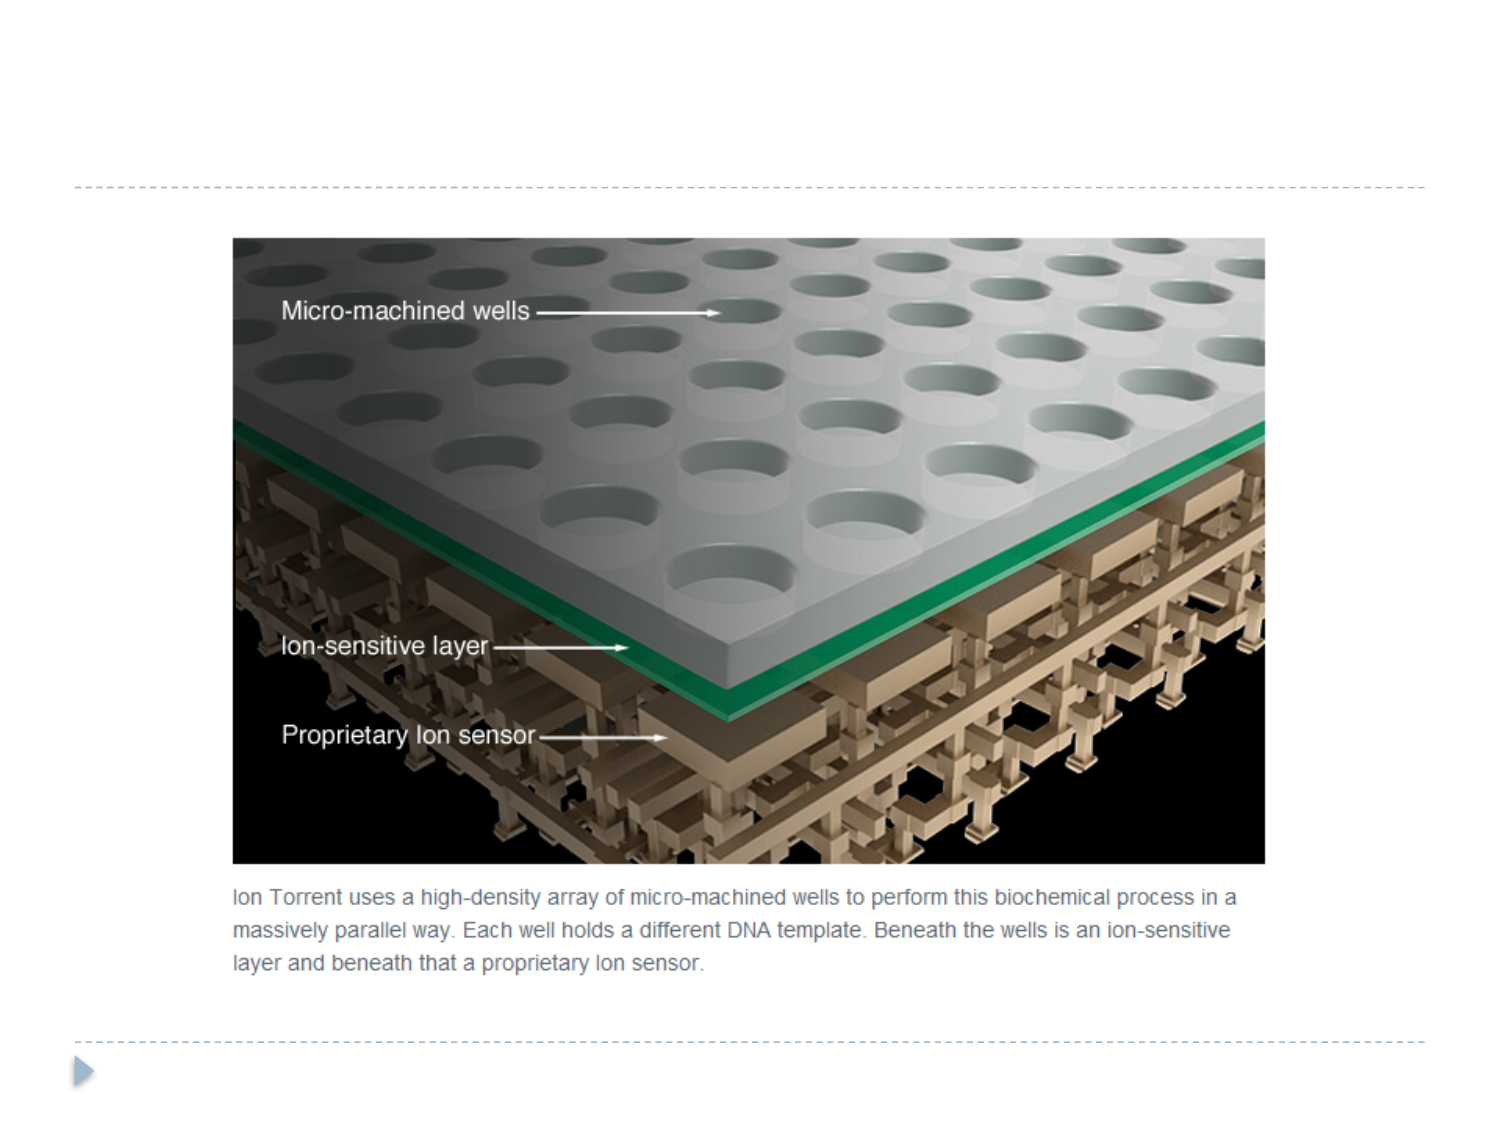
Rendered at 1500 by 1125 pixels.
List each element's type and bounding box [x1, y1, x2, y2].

list [230, 232, 1270, 978]
